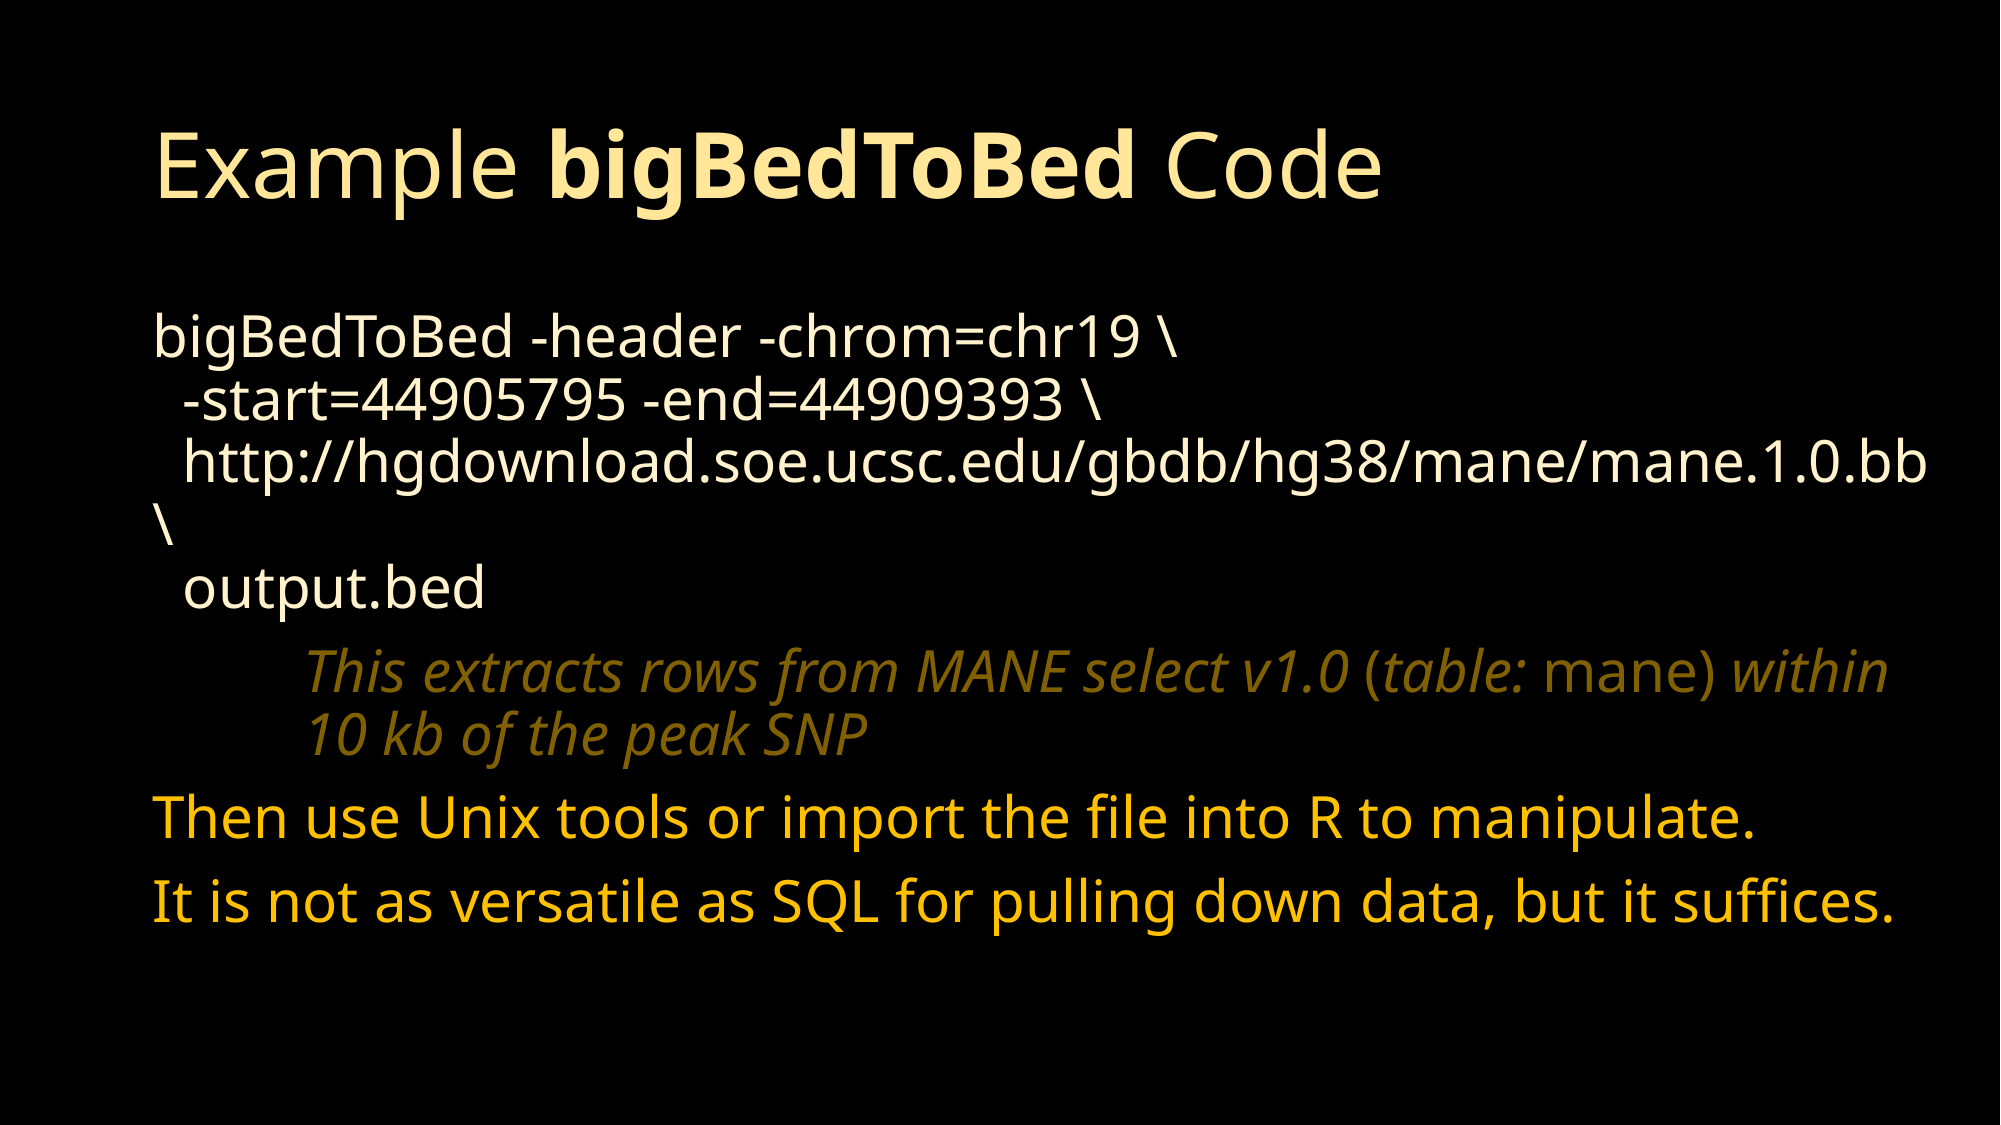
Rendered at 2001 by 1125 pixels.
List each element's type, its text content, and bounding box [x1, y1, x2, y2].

list bigBedToBed -header -chrom=chr19 \ -start=44905795 -end=44909393 \ http://hgdownload.soe.ucsc.edu/gbdb/hg38/mane/mane.1.0.bb \ output.bed This extracts rows from MANE select v1.0 (table: mane) within 10 kb of the peak SNP Then use Unix tools or import the file into R to manipulate. It is not as versatile as SQL for pulling down data, but it suffices. [137, 299, 1958, 1106]
title Example bigBedToBed Code [137, 59, 1863, 278]
